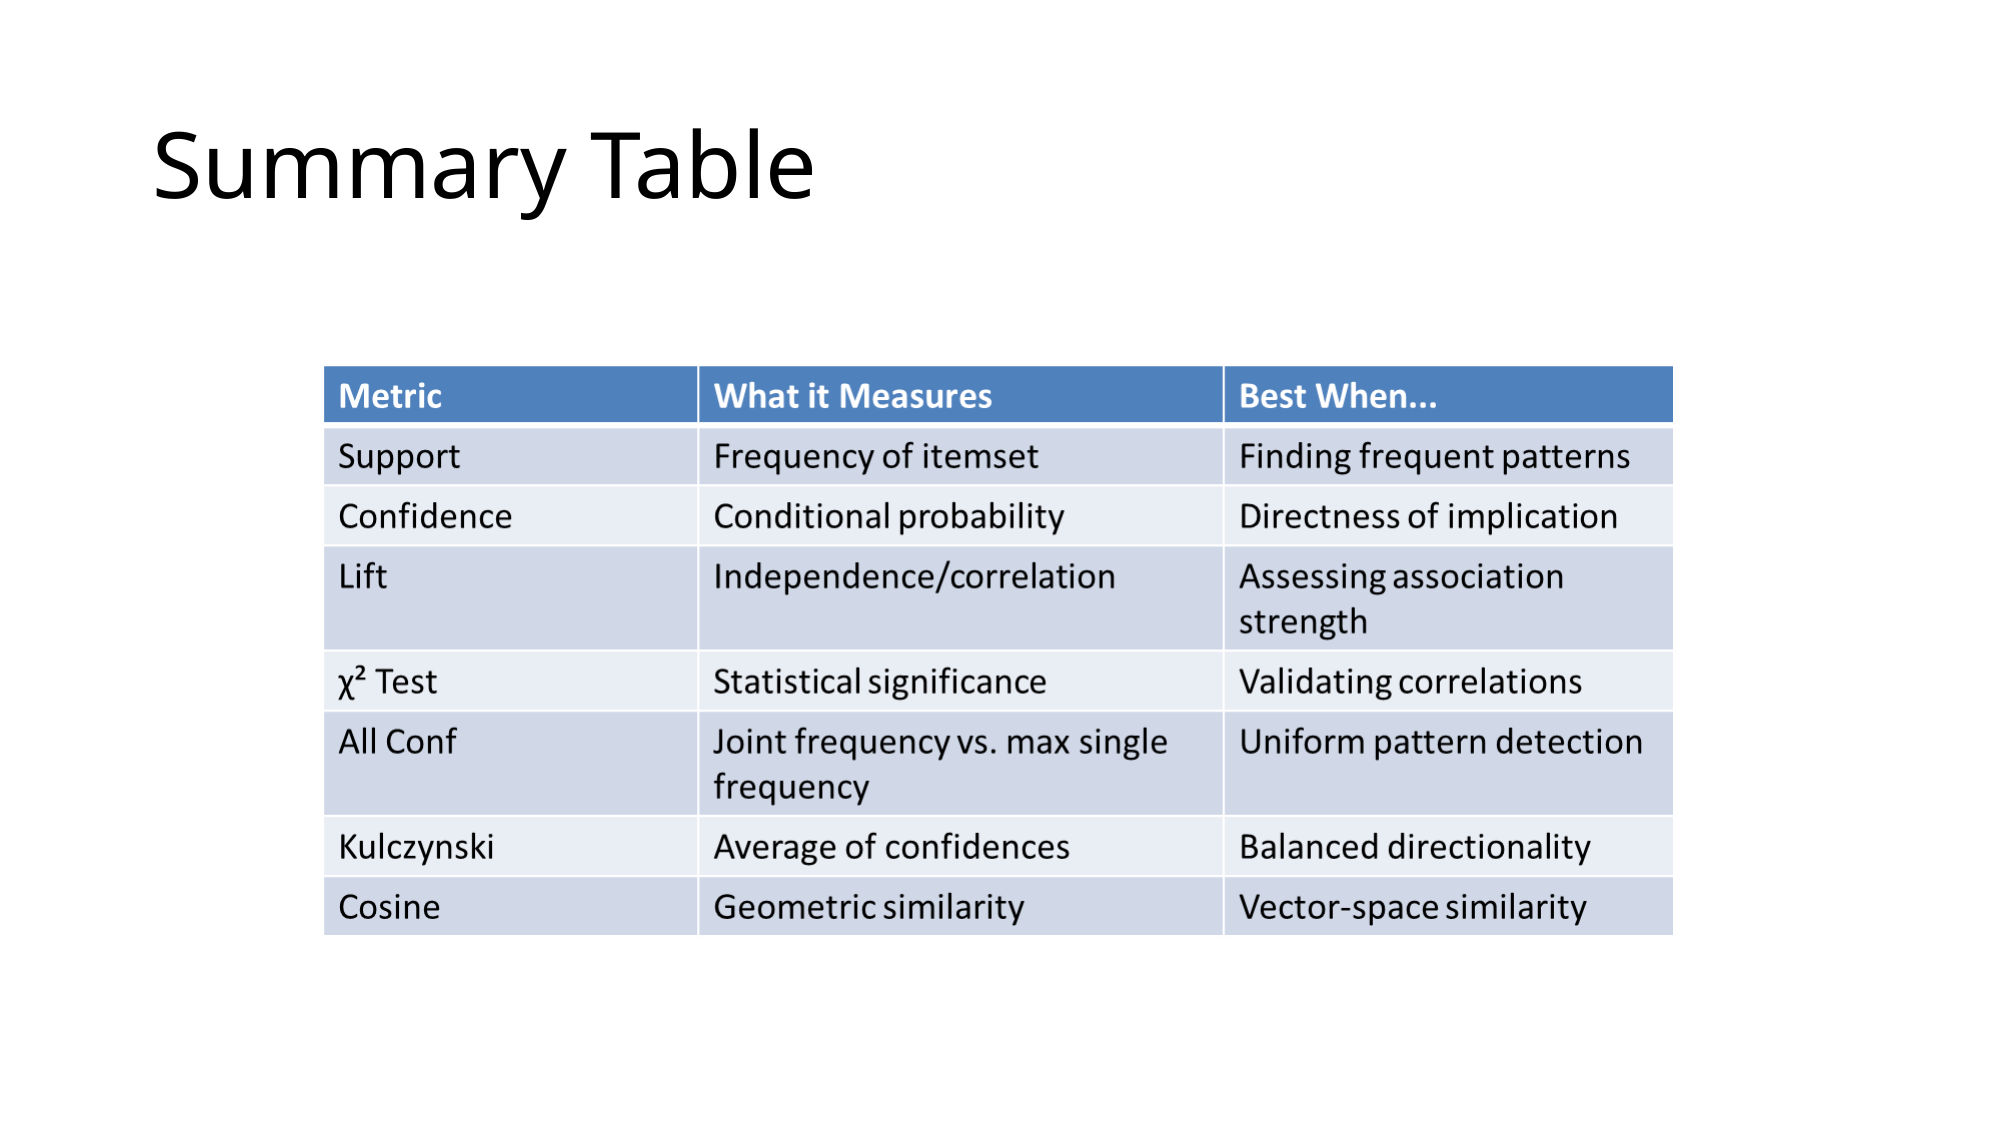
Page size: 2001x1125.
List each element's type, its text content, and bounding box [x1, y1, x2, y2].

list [321, 360, 1679, 952]
title Summary Table [137, 59, 1863, 278]
